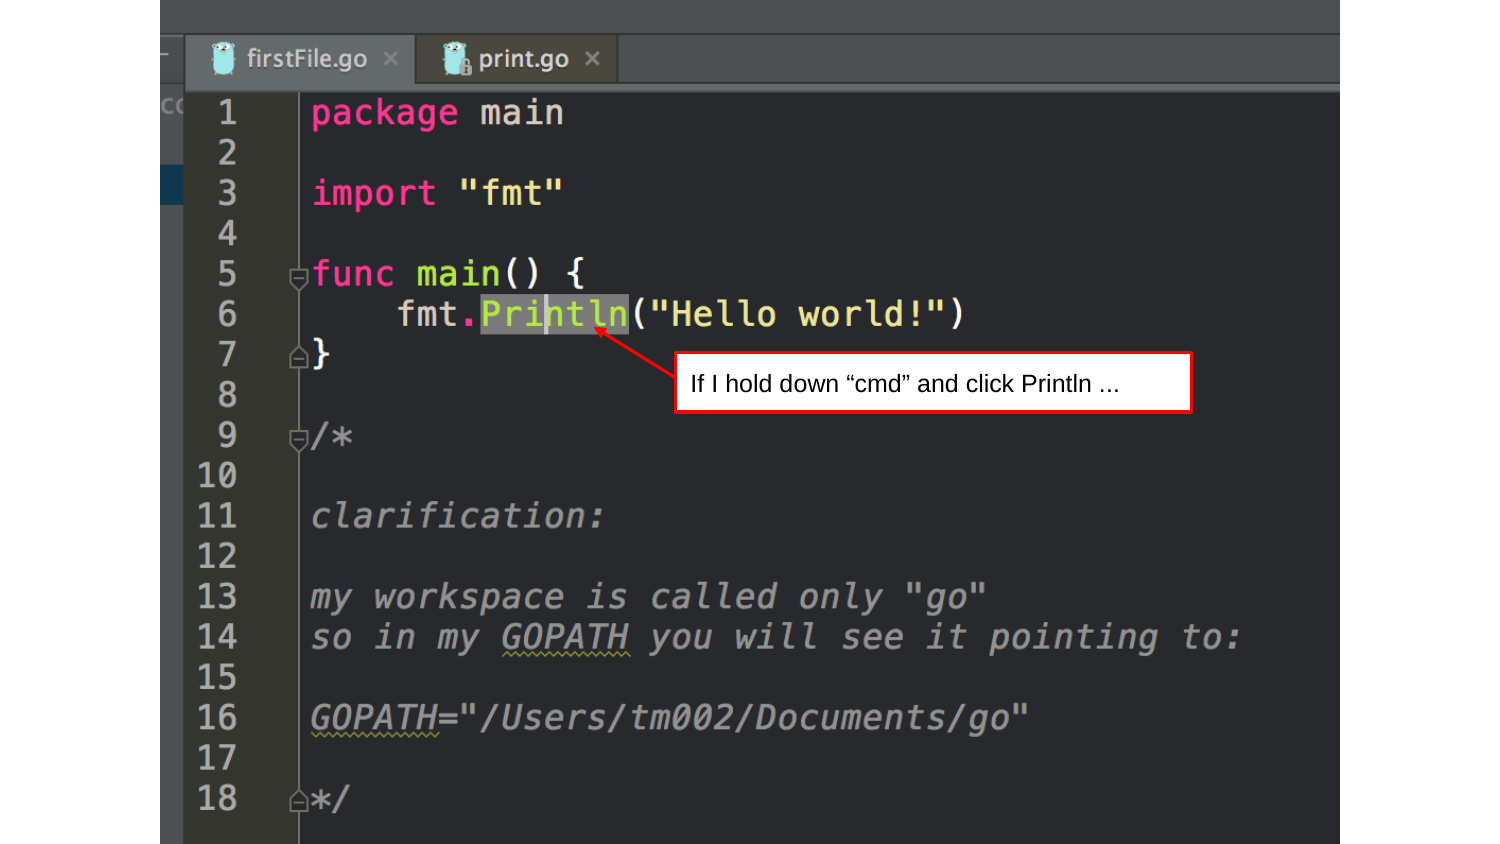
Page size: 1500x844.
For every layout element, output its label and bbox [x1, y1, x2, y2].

picture [160, 0, 1340, 844]
text_box [593, 326, 689, 387]
